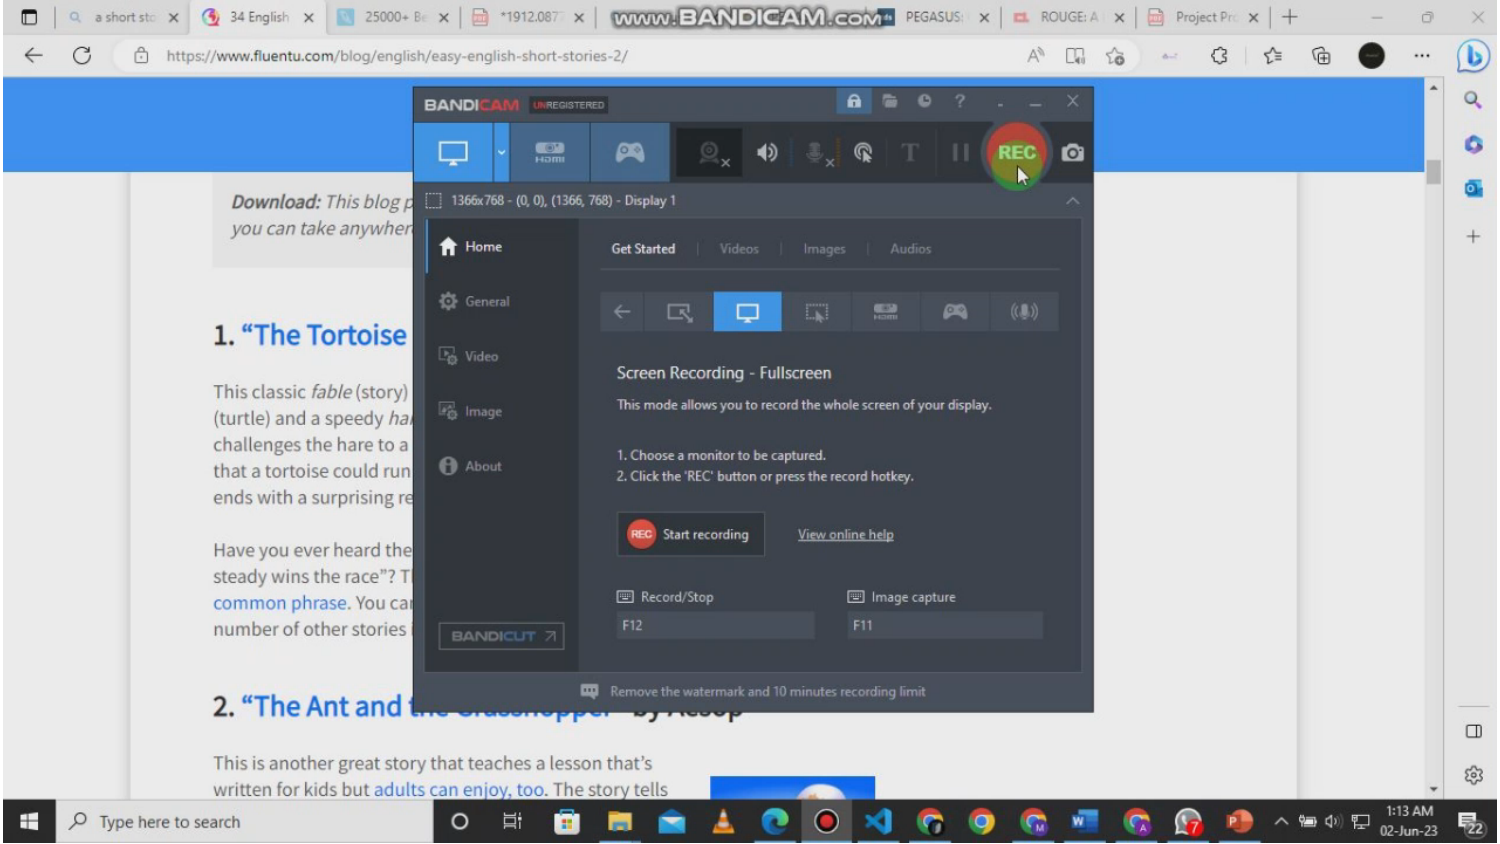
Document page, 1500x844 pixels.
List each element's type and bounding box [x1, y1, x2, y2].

text_box [2, 0, 1498, 844]
